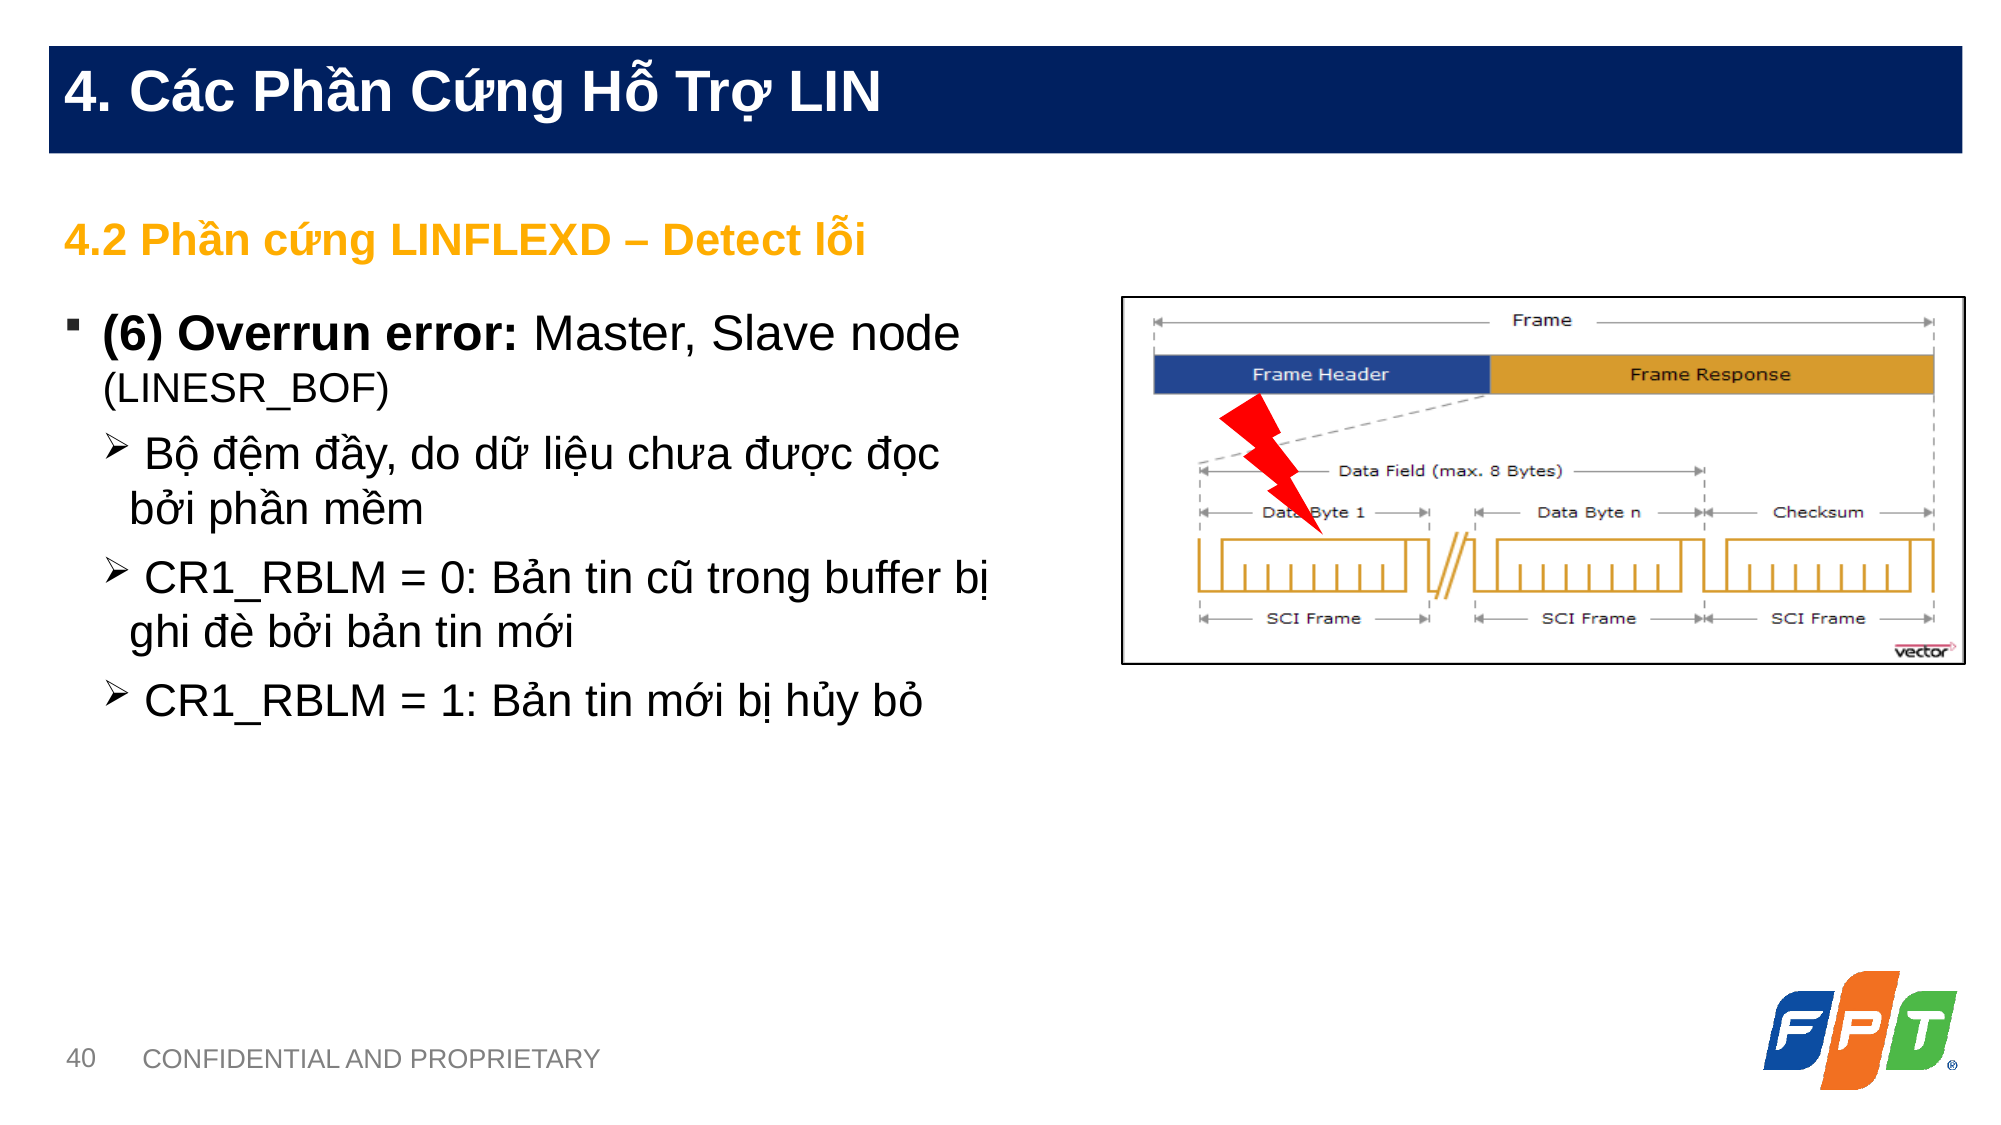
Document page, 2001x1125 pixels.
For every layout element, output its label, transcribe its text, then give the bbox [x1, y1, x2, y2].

picture [1123, 297, 1965, 664]
picture [1760, 970, 1958, 1091]
list 4.2 Phần cứng LINFLEXD – Detect lỗi [49, 183, 1004, 292]
list (6) Overrun error: Master, Slave node (LINESR_BOF) Bộ đệm đầy, do dữ liệu chưa được đọc bởi phần mềm CR1_RBLM = 0: Bản tin cũ trong buffer bị ghi đè bởi bản tin mới CR1_RBLM = 1: Bản tin mới bị hủy bỏ [49, 292, 1009, 942]
